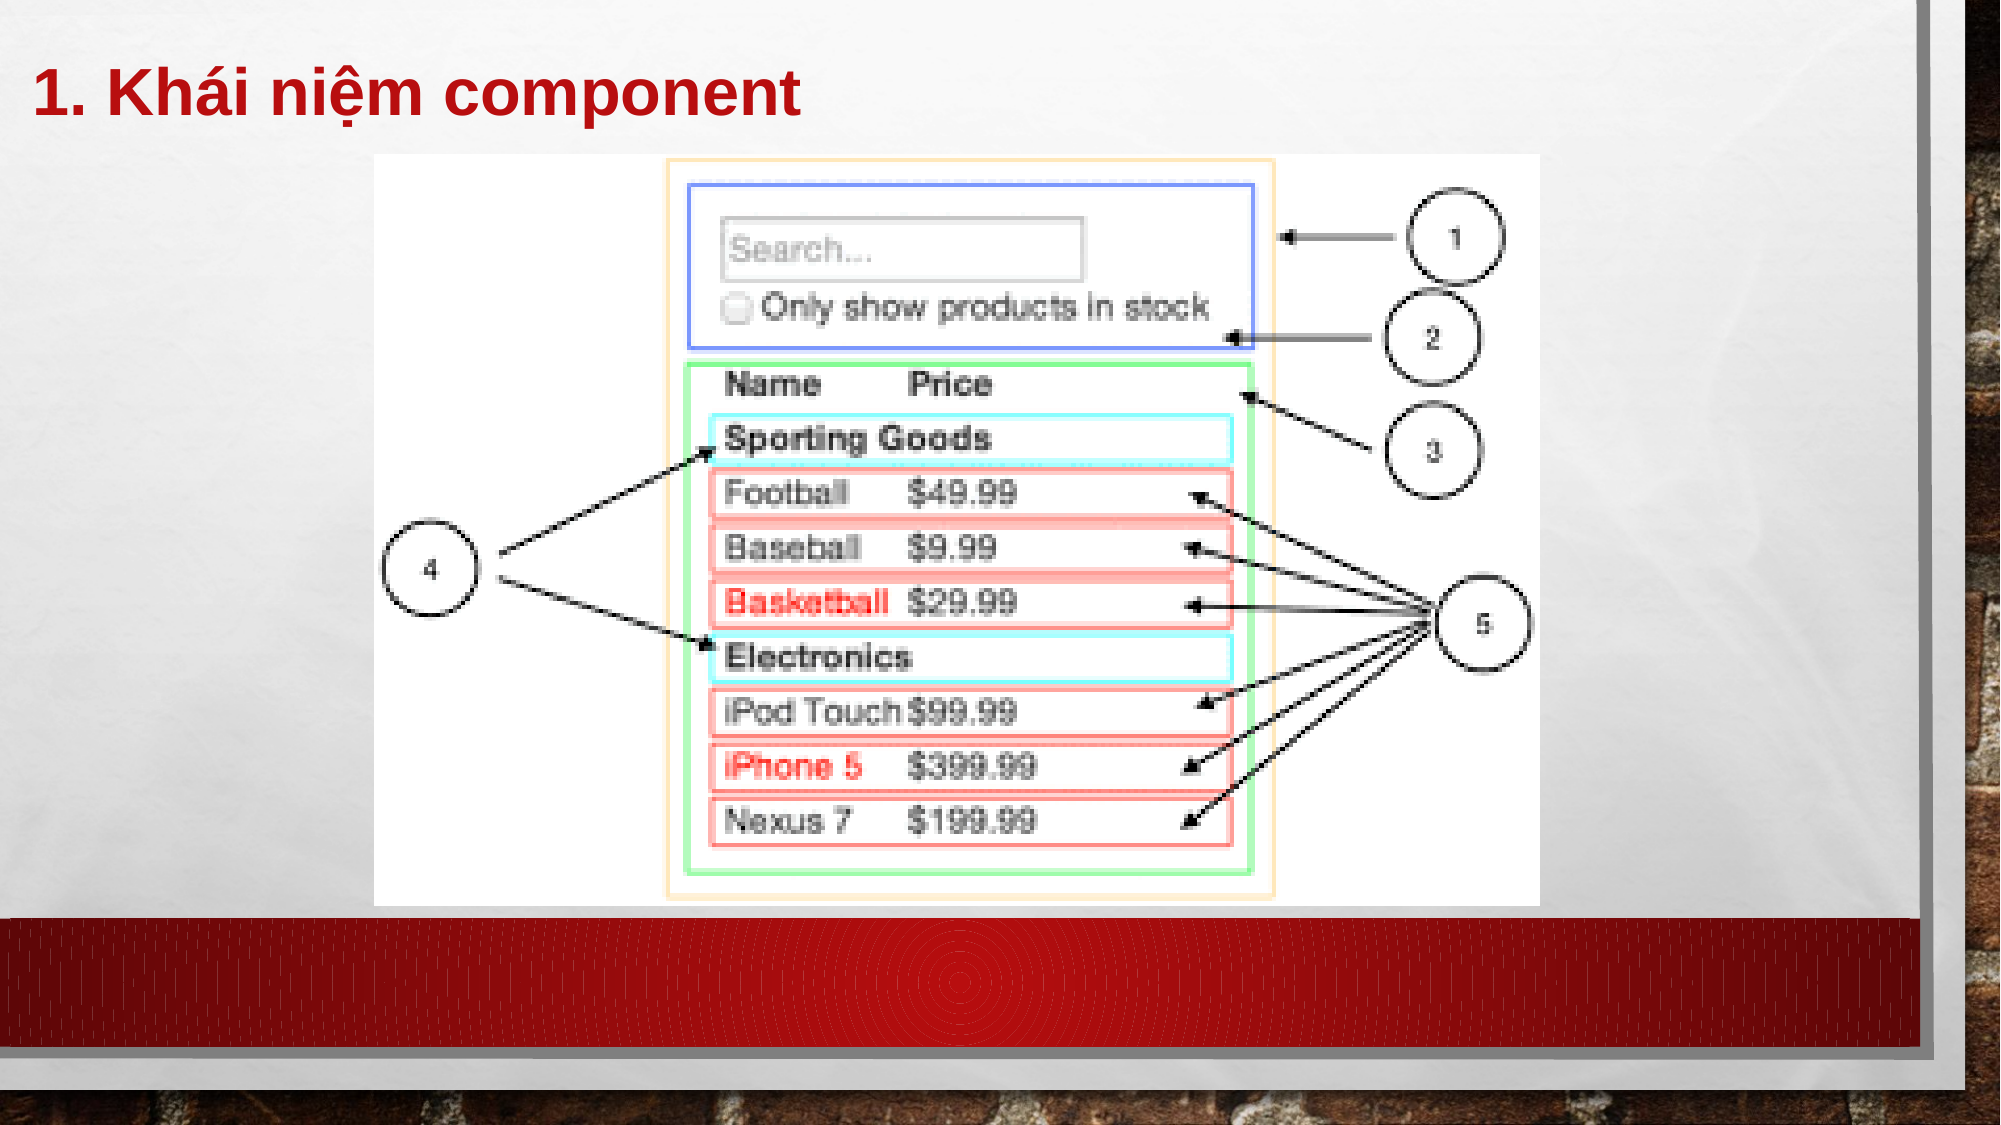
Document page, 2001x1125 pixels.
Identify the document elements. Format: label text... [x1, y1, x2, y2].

title 1. Khái niệm component [17, 29, 1724, 159]
picture [0, 0, 1919, 918]
picture [0, 0, 2001, 1125]
